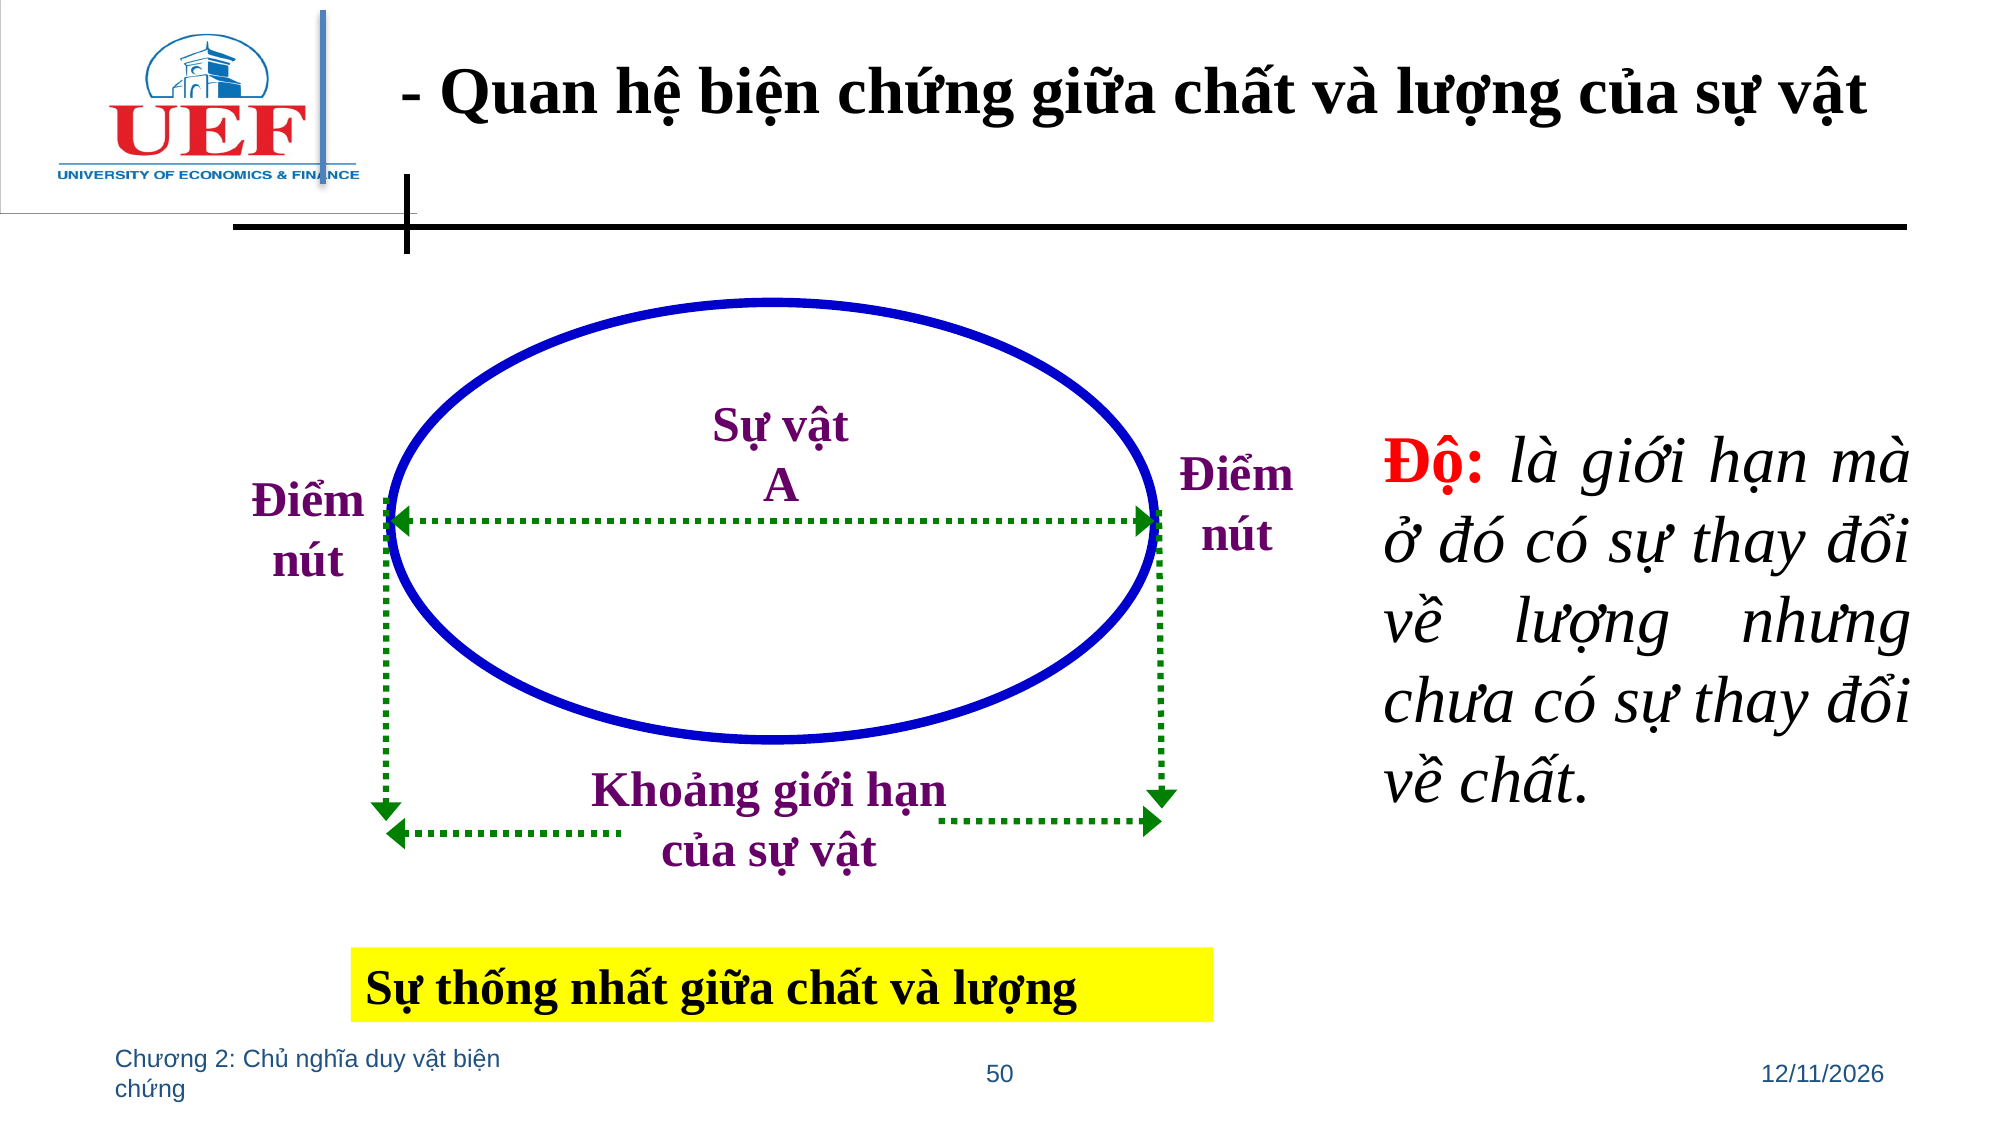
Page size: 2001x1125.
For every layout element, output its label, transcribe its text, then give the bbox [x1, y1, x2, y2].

text_box Điểm nút [200, 399, 345, 594]
footer Chương 2: Chủ nghĩa duy vật biện chứng [99, 1042, 567, 1103]
text_box - Quan hệ biện chứng giữa chất và lượng của sự vật [385, 39, 1928, 135]
picture [0, 0, 417, 214]
slide_number 50 [683, 1042, 1317, 1103]
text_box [350, 302, 1339, 1024]
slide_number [1433, 1042, 1900, 1103]
text_box Độ: là giới hạn mà ở đó có sự thay đổi về lượng nhưng chưa có sự thay đổi về chất. [1368, 408, 1928, 823]
